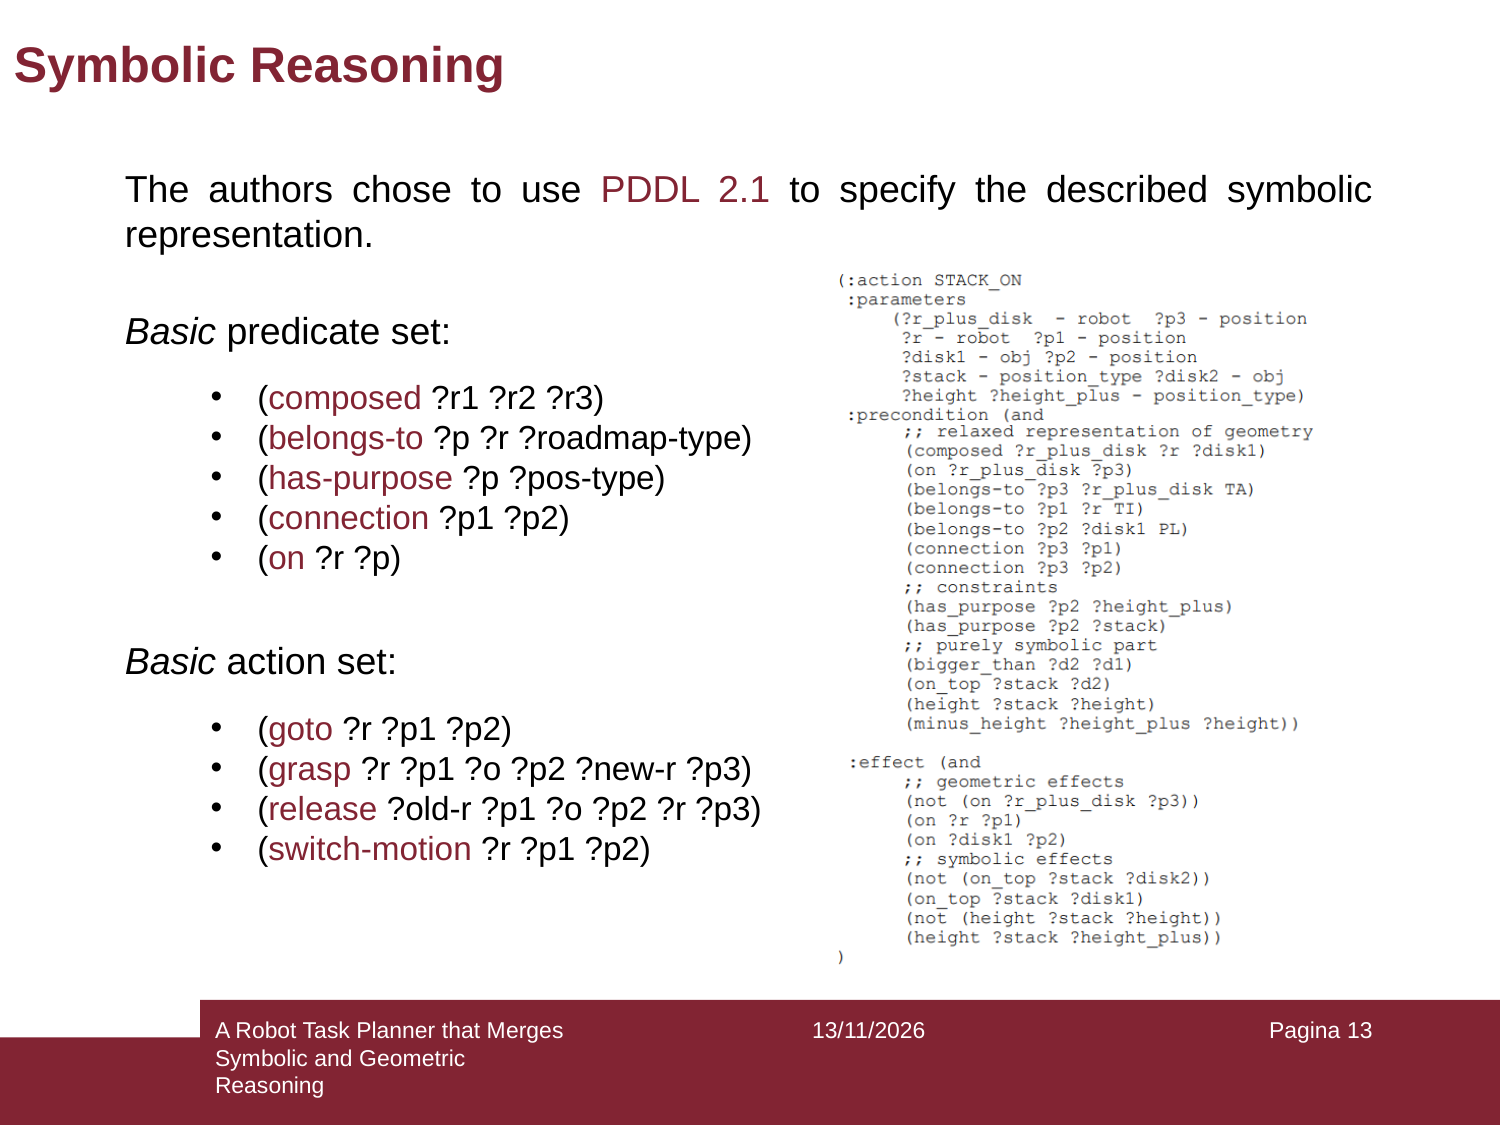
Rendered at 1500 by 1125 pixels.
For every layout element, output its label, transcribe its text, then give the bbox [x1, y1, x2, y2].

slide_number Pagina 13 [1074, 1008, 1388, 1084]
text_box Basic predicate set: [110, 299, 507, 359]
text_box (goto ?r ?p1 ?p2) (grasp ?r ?p1 ?o ?p2 ?new-r ?p3) (release ?old-r ?p1 ?o ?p2 ?r ?p3) (switch-motion ?r ?p1 ?p2) [195, 699, 824, 875]
text_box (composed ?r1 ?r2 ?r3) (belongs-to ?p ?r ?roadmap-type) (has-purpose ?p ?pos-type) (connection ?p1 ?p2) (on ?r ?p) [195, 368, 824, 584]
text_box Basic action set: [110, 630, 507, 690]
footer A Robot Task Planner that Merges Symbolic and Geometric Reasoning [200, 1008, 597, 1084]
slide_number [712, 1008, 1025, 1084]
title Symbolic Reasoning [0, 25, 1500, 109]
text_box The authors chose to use PDDL 2.1 to specify the described symbolic representation. [110, 157, 1388, 263]
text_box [829, 272, 1321, 968]
